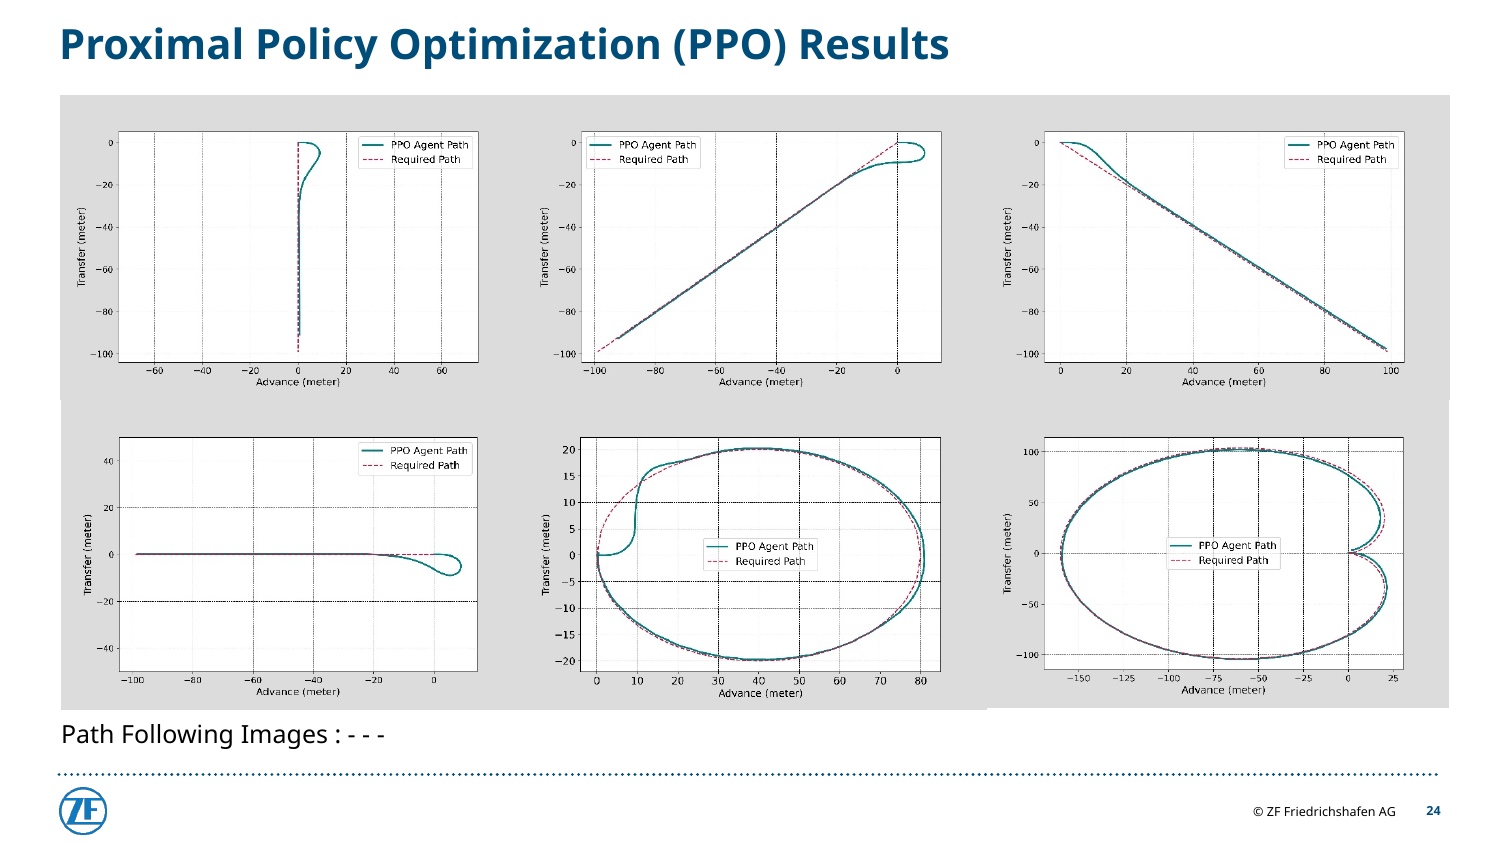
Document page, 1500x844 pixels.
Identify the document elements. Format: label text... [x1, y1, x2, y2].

picture [59, 787, 107, 835]
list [985, 94, 1450, 401]
slide_number 24 [1411, 802, 1441, 820]
title Proximal Policy Optimization (PPO) Results [59, 23, 1441, 94]
picture [59, 94, 1449, 711]
